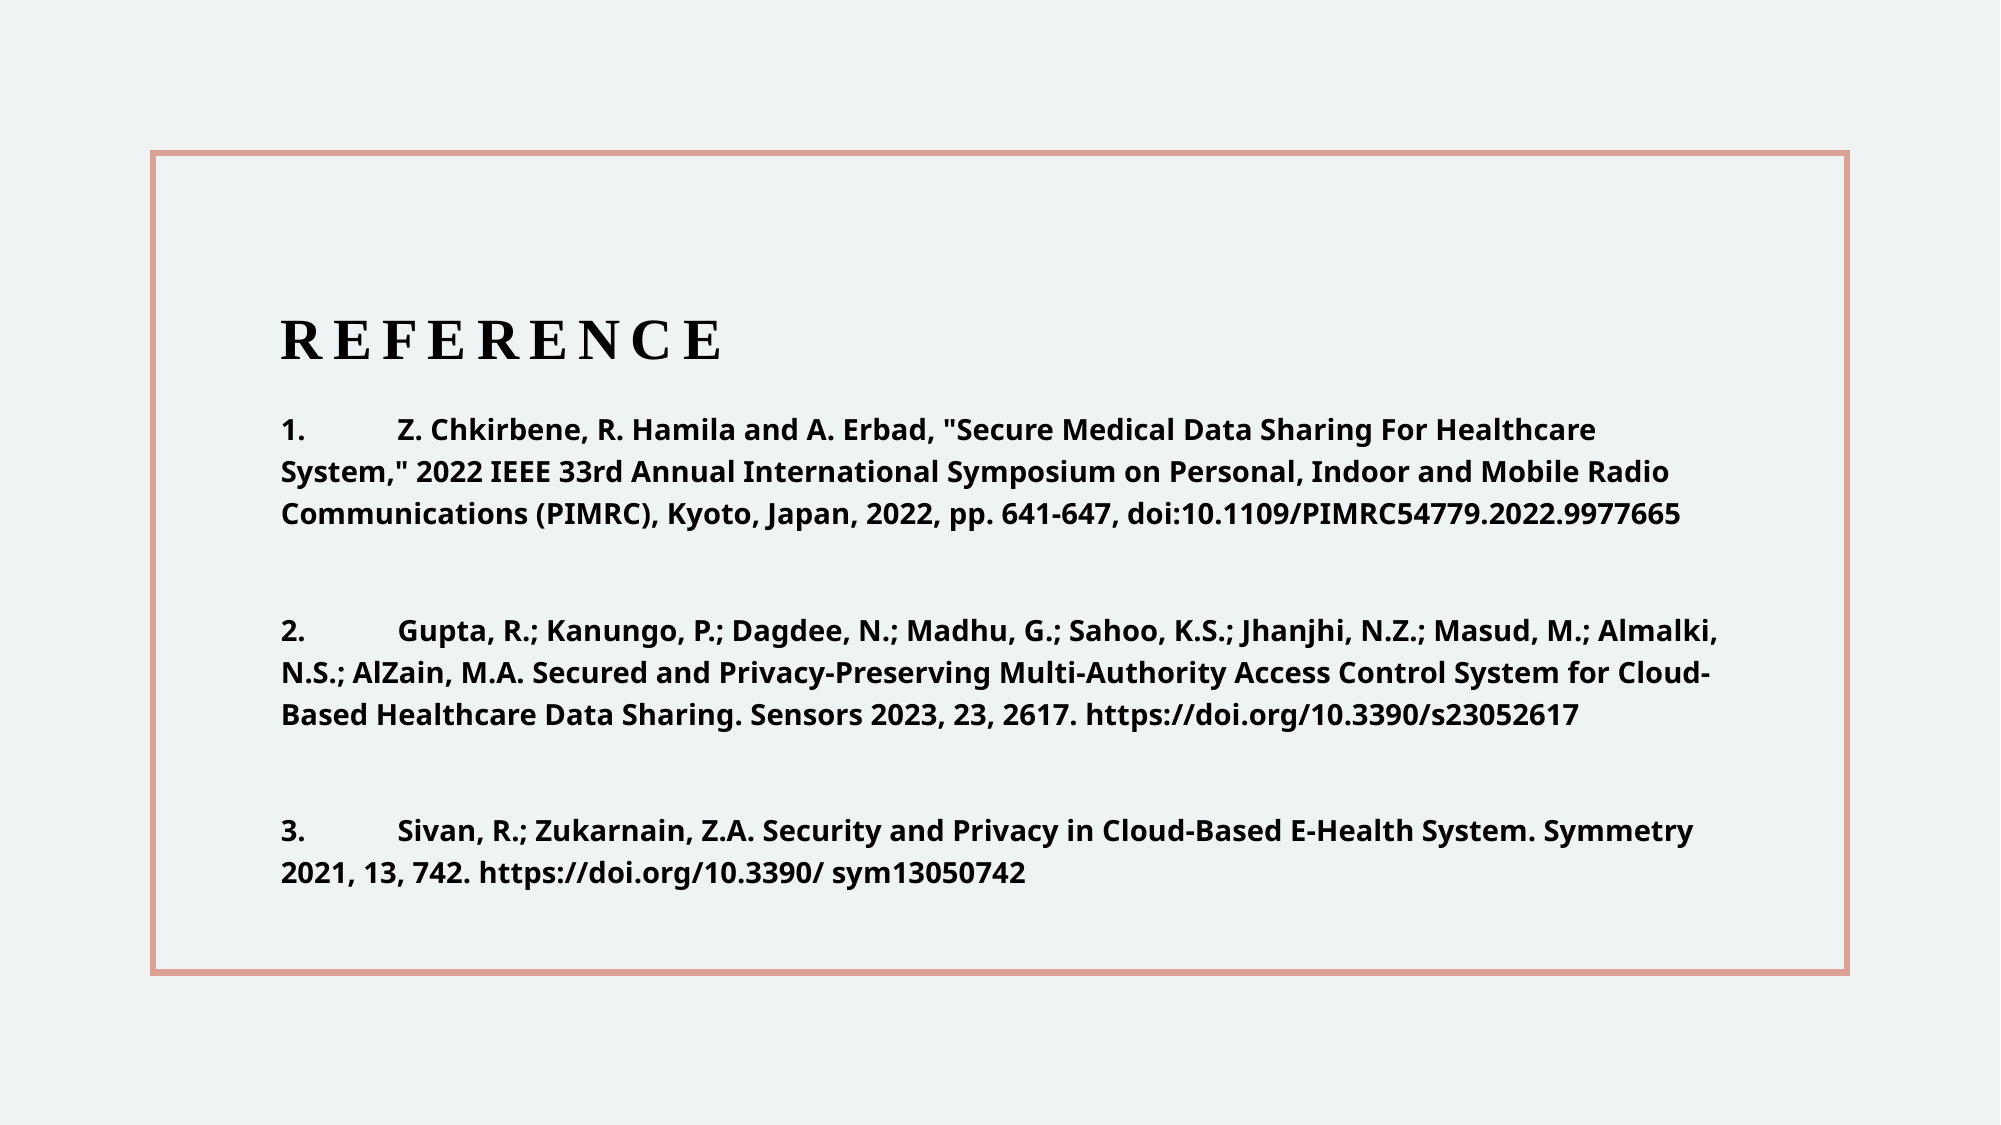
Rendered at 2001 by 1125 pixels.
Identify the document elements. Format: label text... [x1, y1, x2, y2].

list 1. Z. Chkirbene, R. Hamila and A. Erbad, "Secure Medical Data Sharing For Healthcare System," 2022 IEEE 33rd Annual International Symposium on Personal, Indoor and Mobile Radio Communications (PIMRC), Kyoto, Japan, 2022, pp. 641-647, doi:10.1109/PIMRC54779.2022.9977665 2. Gupta, R.; Kanungo, P.; Dagdee, N.; Madhu, G.; Sahoo, K.S.; Jhanjhi, N.Z.; Masud, M.; Almalki, N.S.; AlZain, M.A. Secured and Privacy-Preserving Multi-Authority Access Control System for Cloud-Based Healthcare Data Sharing. Sensors 2023, 23, 2617. https://doi.org/10.3390/s23052617 3. Sivan, R.; Zukarnain, Z.A. Security and Privacy in Cloud-Based E-Health System. Symmetry 2021, 13, 742. https://doi.org/10.3390/ sym13050742 [265, 396, 1739, 913]
title REFERENCE [265, 202, 1739, 379]
